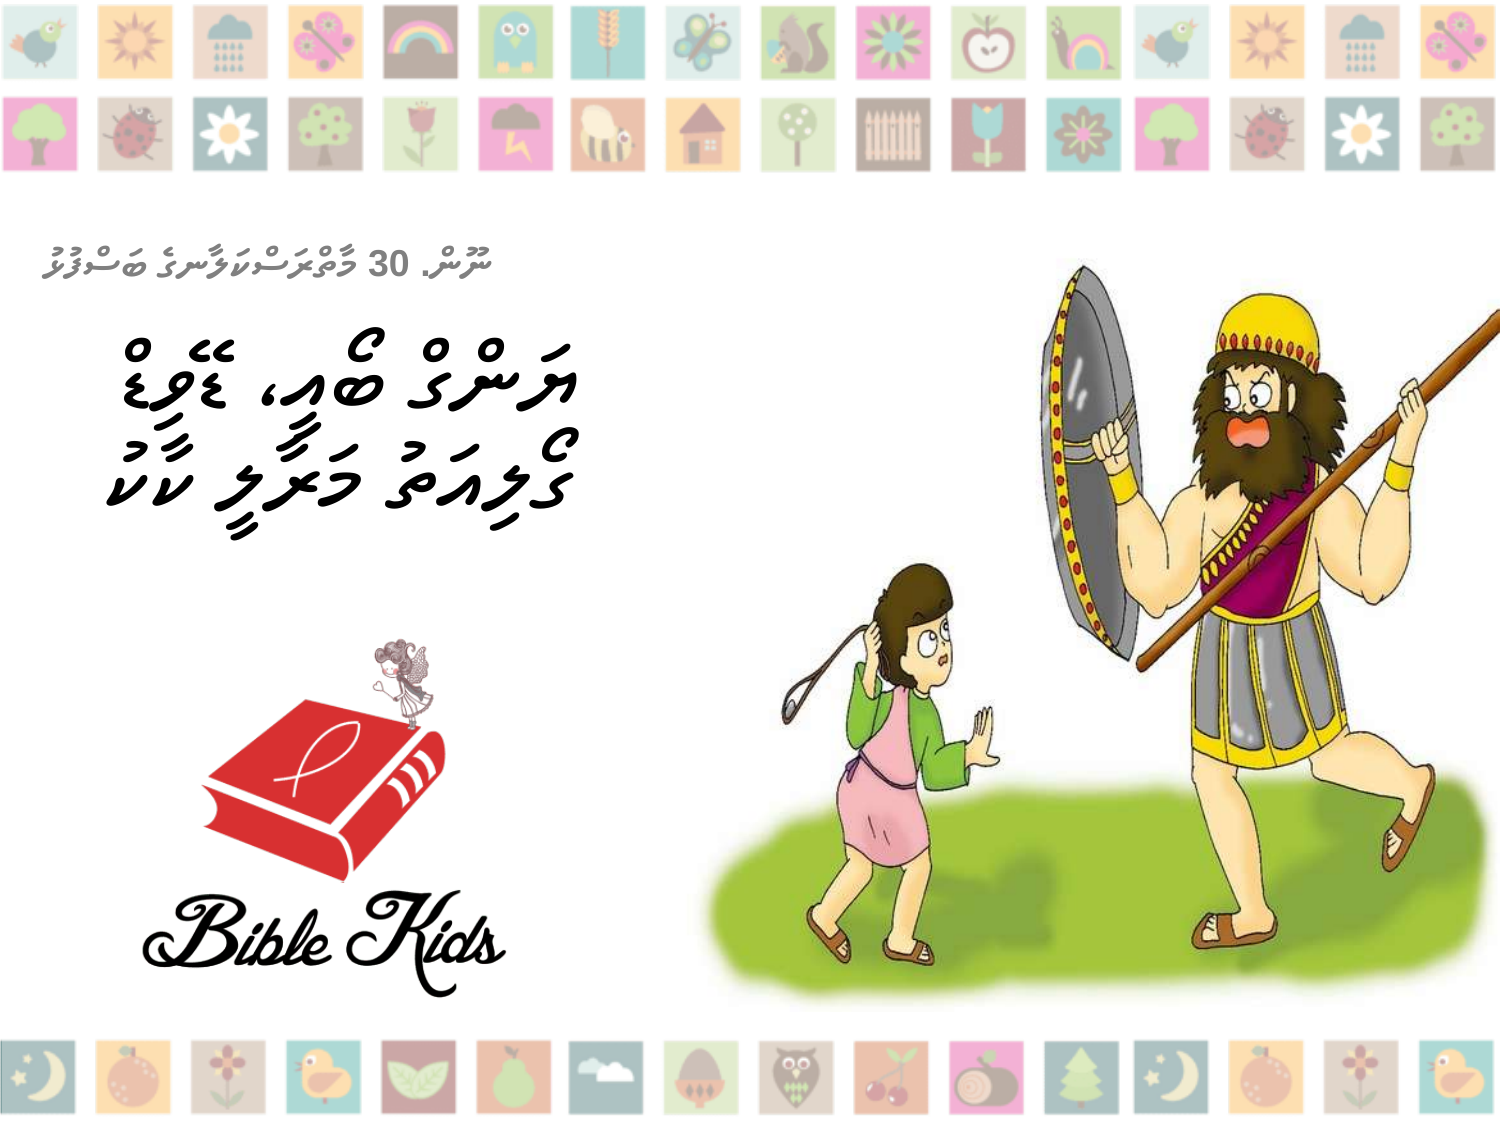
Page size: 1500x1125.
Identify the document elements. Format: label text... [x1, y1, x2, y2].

picture [117, 600, 544, 1027]
text_box ނޫން. 30 މާތްރަސްކަލާނގެ ބަސްފުޅު [29, 231, 526, 292]
picture [666, 196, 1500, 1013]
text_box ޔަންގް ބޯއީ، ޑޭވިޑް ގޯލިއަތު މަރާލީ ކާކު [29, 314, 661, 630]
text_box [0, 3, 1500, 181]
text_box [0, 1028, 1500, 1118]
